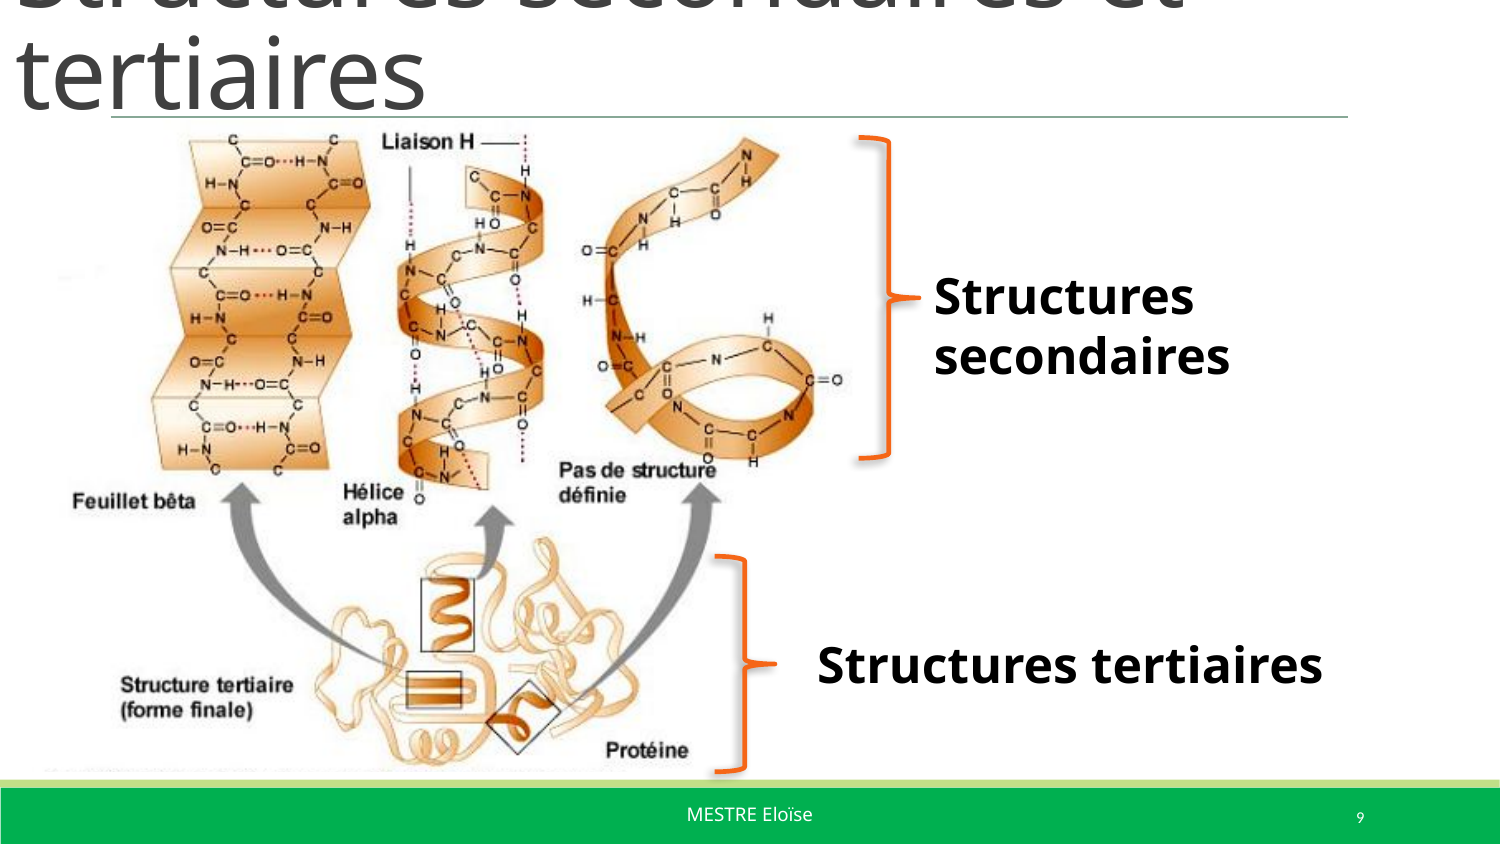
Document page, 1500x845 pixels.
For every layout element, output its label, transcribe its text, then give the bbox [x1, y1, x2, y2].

picture [31, 120, 860, 773]
text_box Structures secondaires [919, 257, 1468, 392]
slide_number 9 [1217, 795, 1380, 840]
text_box [868, 136, 919, 460]
title Structures secondaires et tertiaires [0, 23, 1500, 138]
text_box Structures tertiaires [868, 626, 1351, 701]
